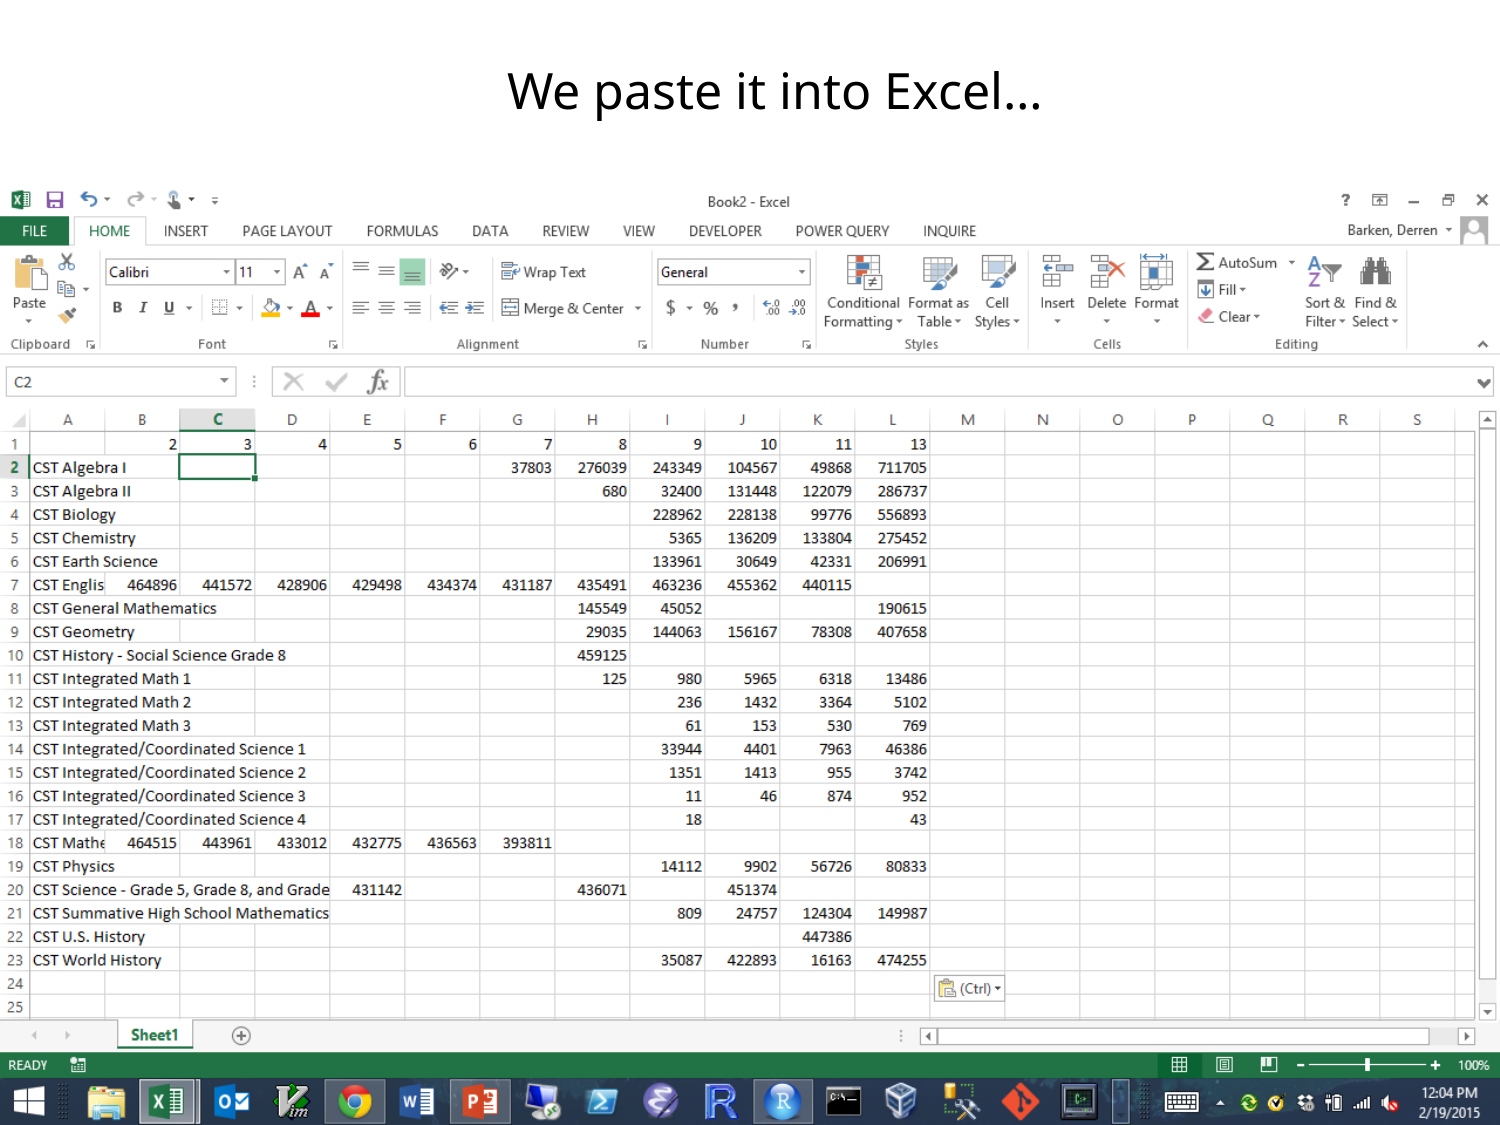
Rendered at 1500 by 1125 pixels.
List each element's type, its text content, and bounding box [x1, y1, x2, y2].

text_box We paste it into Excel… [128, 0, 1422, 187]
picture [0, 187, 1500, 1125]
